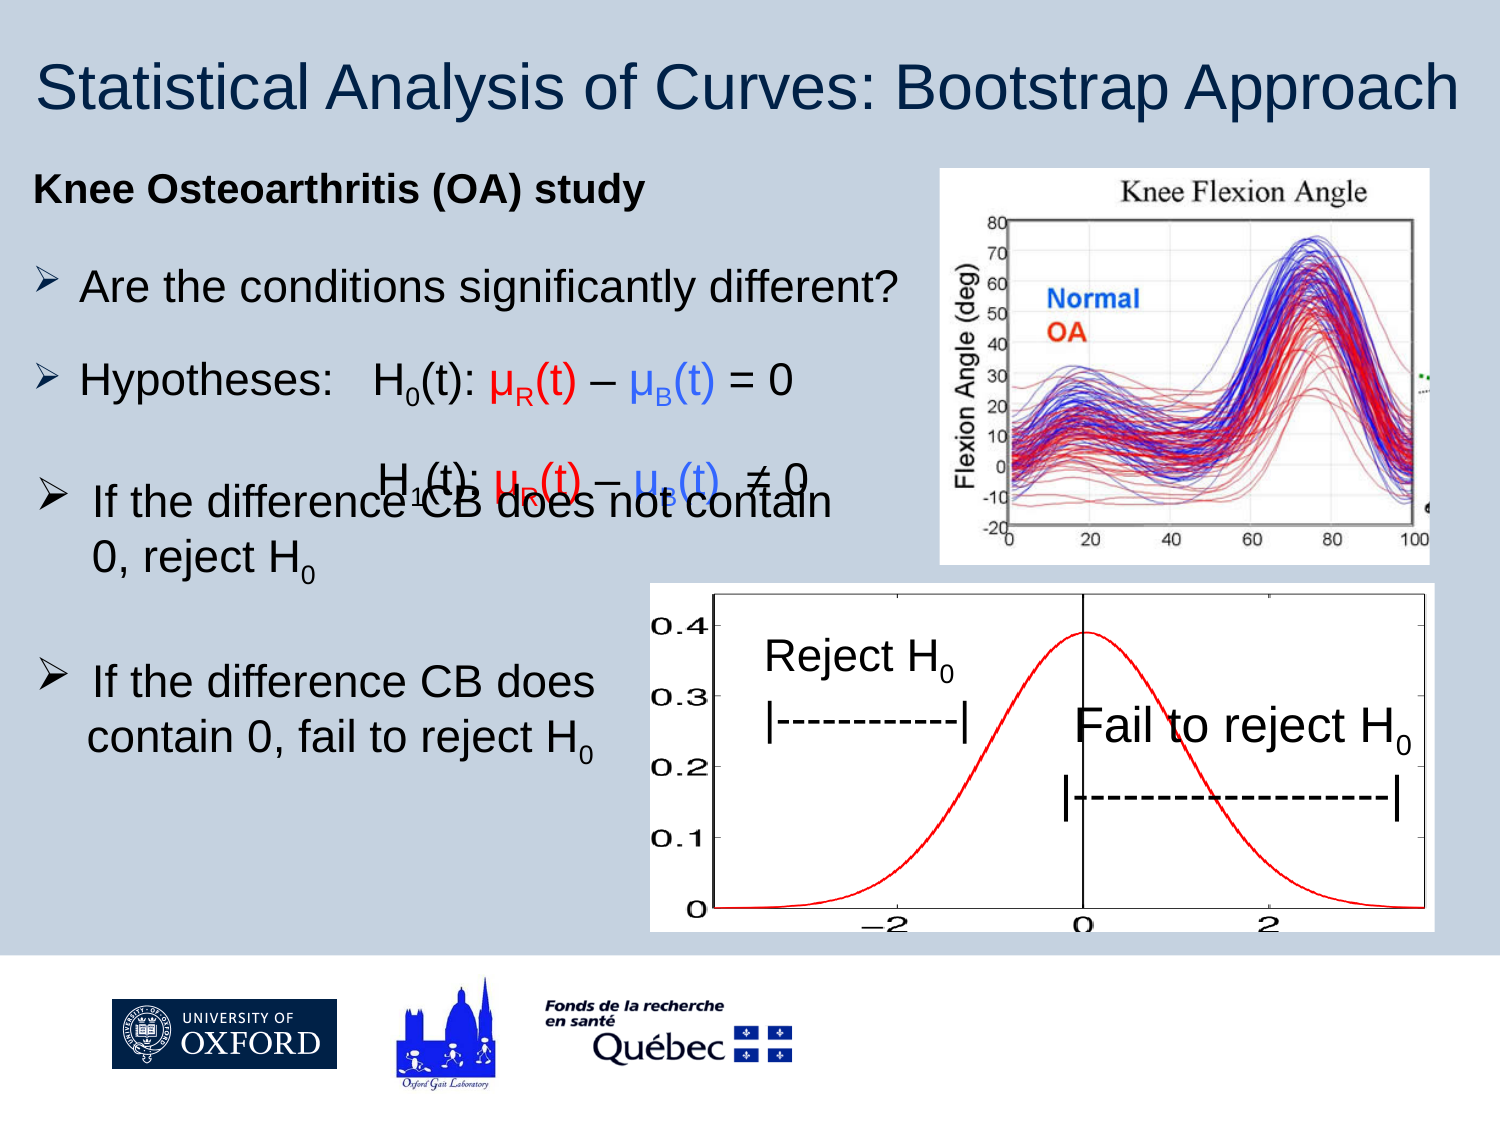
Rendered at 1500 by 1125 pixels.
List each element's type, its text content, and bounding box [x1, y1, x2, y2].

text_box Knee Osteoarthritis (OA) study Are the conditions significantly different? Hypotheses: H0(t): μR(t) – μB(t) = 0 H1(t): μR(t) – μB(t) ≠ 0 [32, 161, 908, 402]
title Statistical Analysis of Curves: Bootstrap Approach [35, 44, 1500, 199]
picture [939, 167, 1430, 565]
picture [649, 583, 1435, 932]
picture [112, 999, 337, 1069]
picture [537, 994, 801, 1074]
picture [390, 974, 500, 1094]
text_box If the difference CB does not contain 0, reject H0 If the difference CB does contain 0, fail to reject H0 [20, 464, 873, 832]
